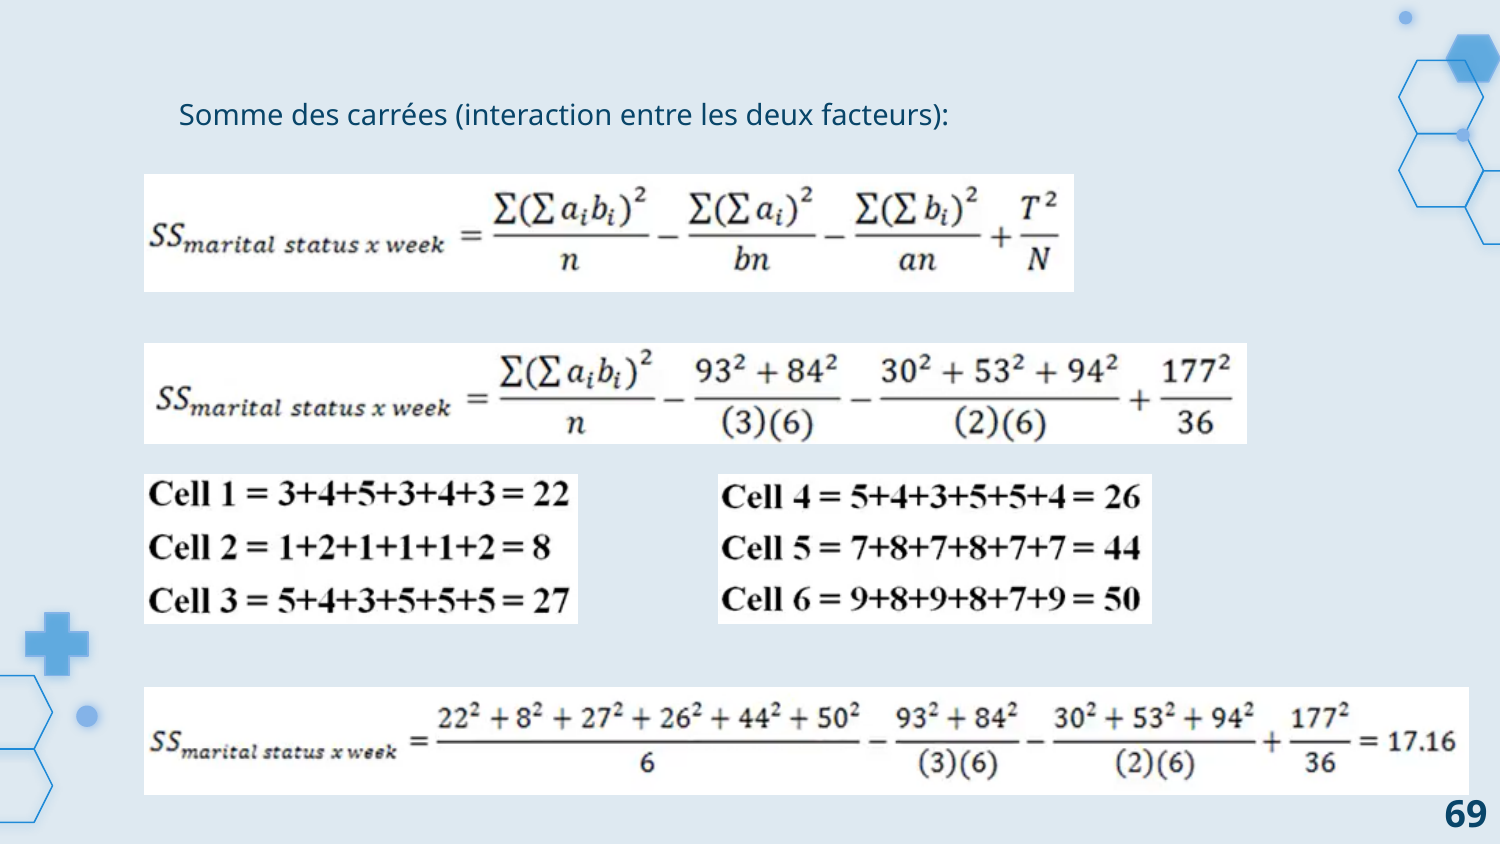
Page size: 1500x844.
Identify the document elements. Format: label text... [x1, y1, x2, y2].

picture [718, 474, 1152, 624]
picture [144, 686, 1469, 795]
picture [144, 173, 1074, 292]
picture [144, 342, 1247, 444]
text_box 69 [1429, 782, 1500, 843]
picture [144, 474, 578, 624]
text_box Somme des carrées (interaction entre les deux facteurs): [164, 80, 1102, 153]
